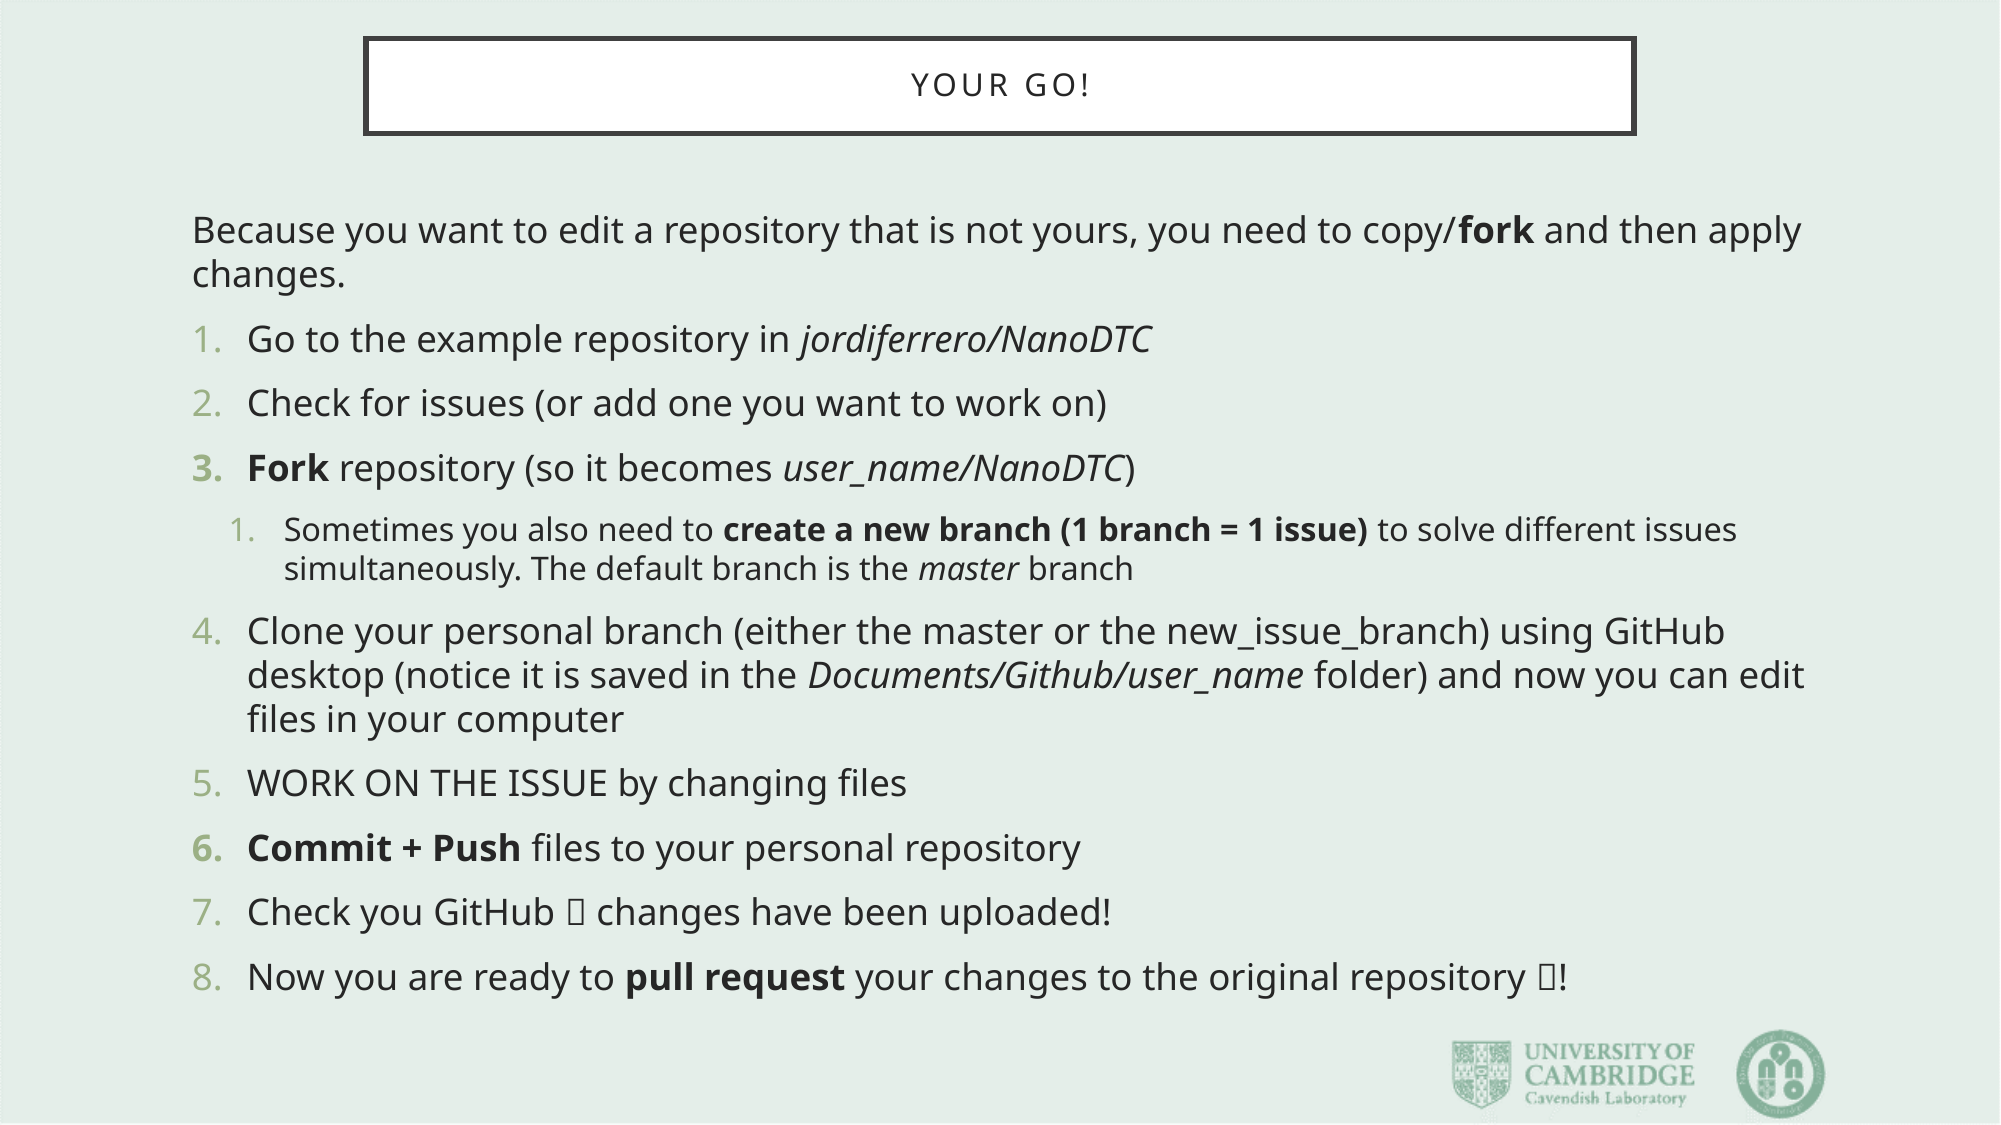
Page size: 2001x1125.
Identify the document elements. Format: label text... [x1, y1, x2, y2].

list Because you want to edit a repository that is not yours, you need to copy/fork and then apply changes. Go to the example repository in jordiferrero/NanoDTC Check for issues (or add one you want to work on) Fork repository (so it becomes user_name/NanoDTC) Sometimes you also need to create a new branch (1 branch = 1 issue) to solve different issues simultaneously. The default branch is the master branch Clone your personal branch (either the master or the new_issue_branch) using GitHub desktop (notice it is saved in the Documents/Github/user_name folder) and now you can edit files in your computer WORK ON THE ISSUE by changing files Commit + Push files to your personal repository Check you GitHub  changes have been uploaded! Now you are ready to pull request your changes to the original repository 🎉! [176, 199, 1824, 1007]
title Your go! [363, 36, 1637, 136]
picture [0, 0, 2001, 1125]
